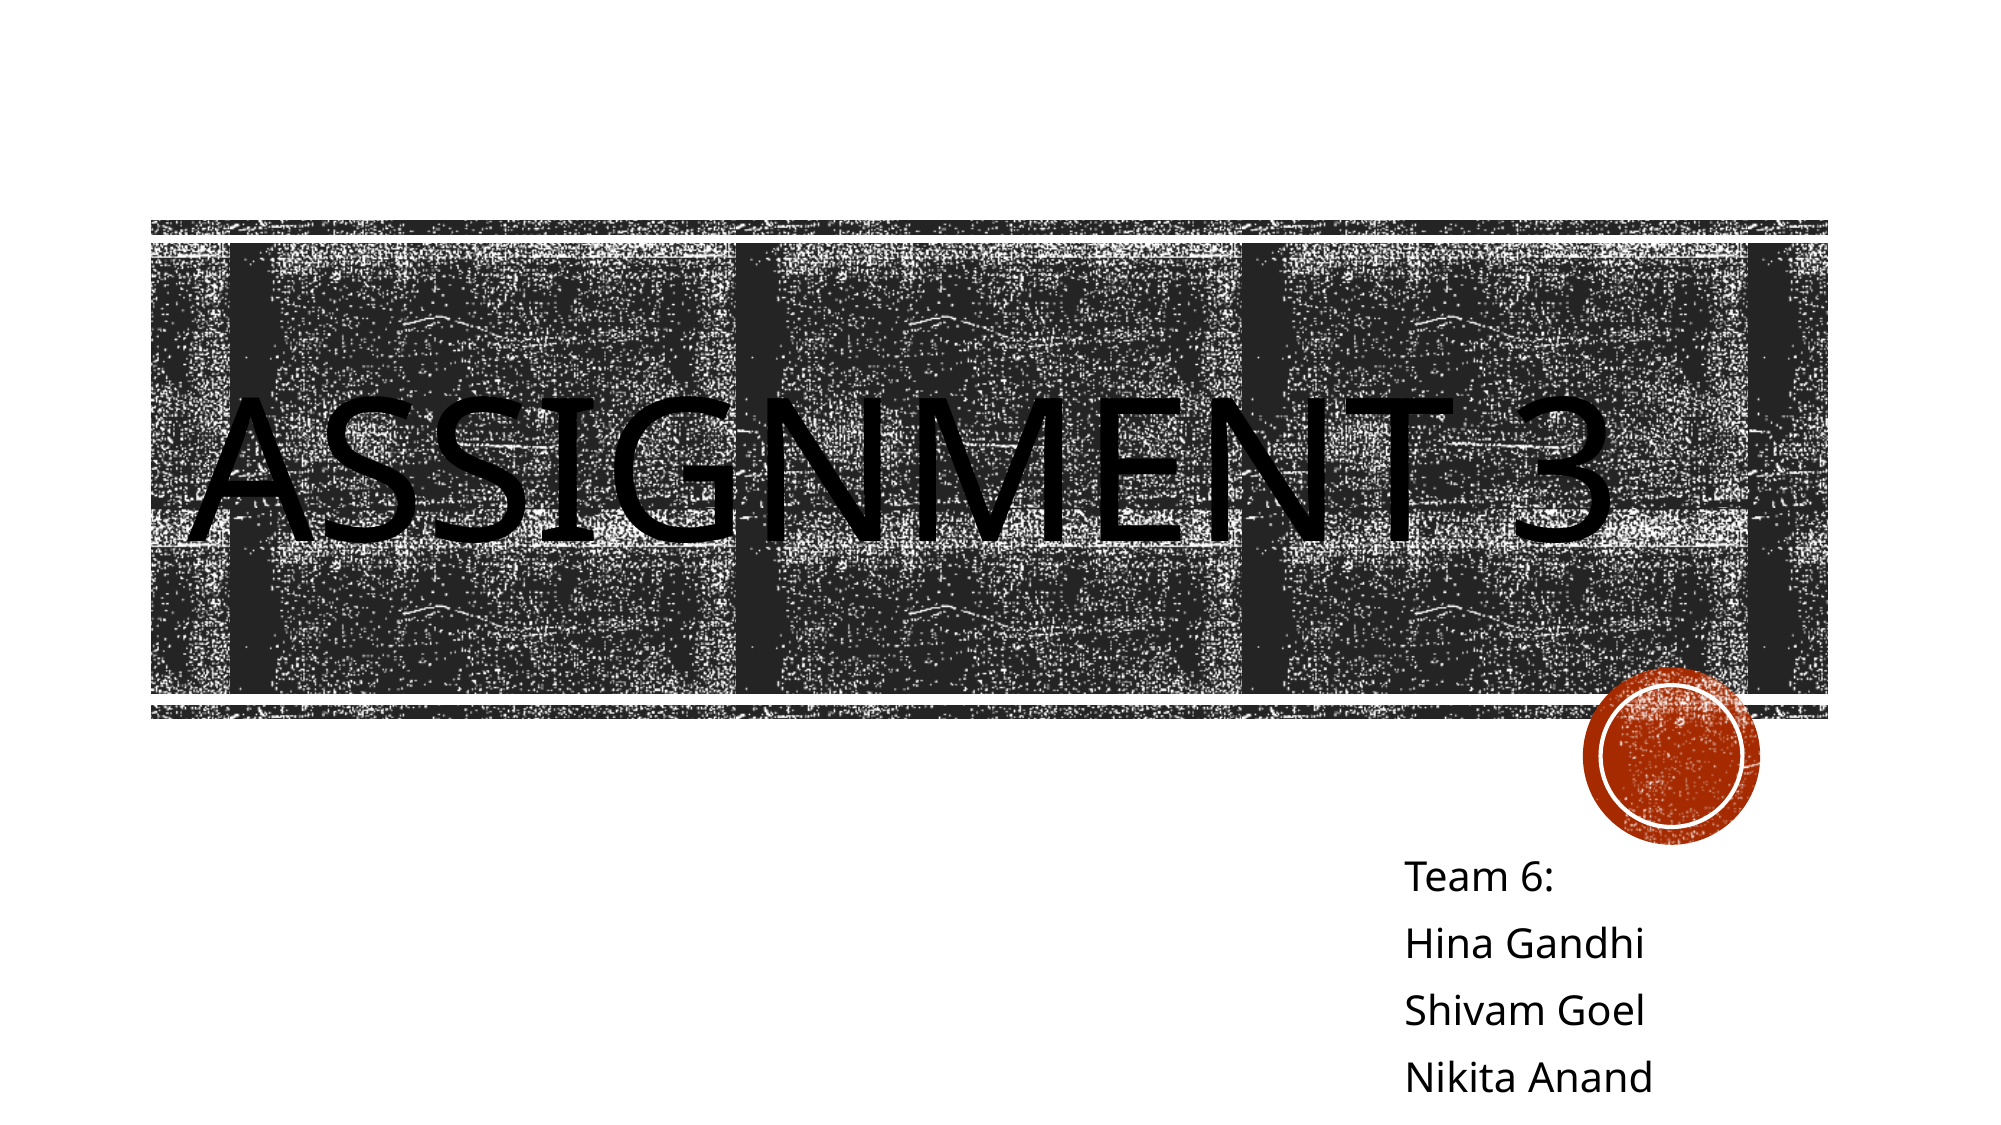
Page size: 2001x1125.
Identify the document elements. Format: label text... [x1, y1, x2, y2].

title Assignment 3 [172, 234, 1808, 733]
subtitle Team 6: Hina Gandhi Shivam Goel Nikita Anand [579, 848, 1864, 1110]
